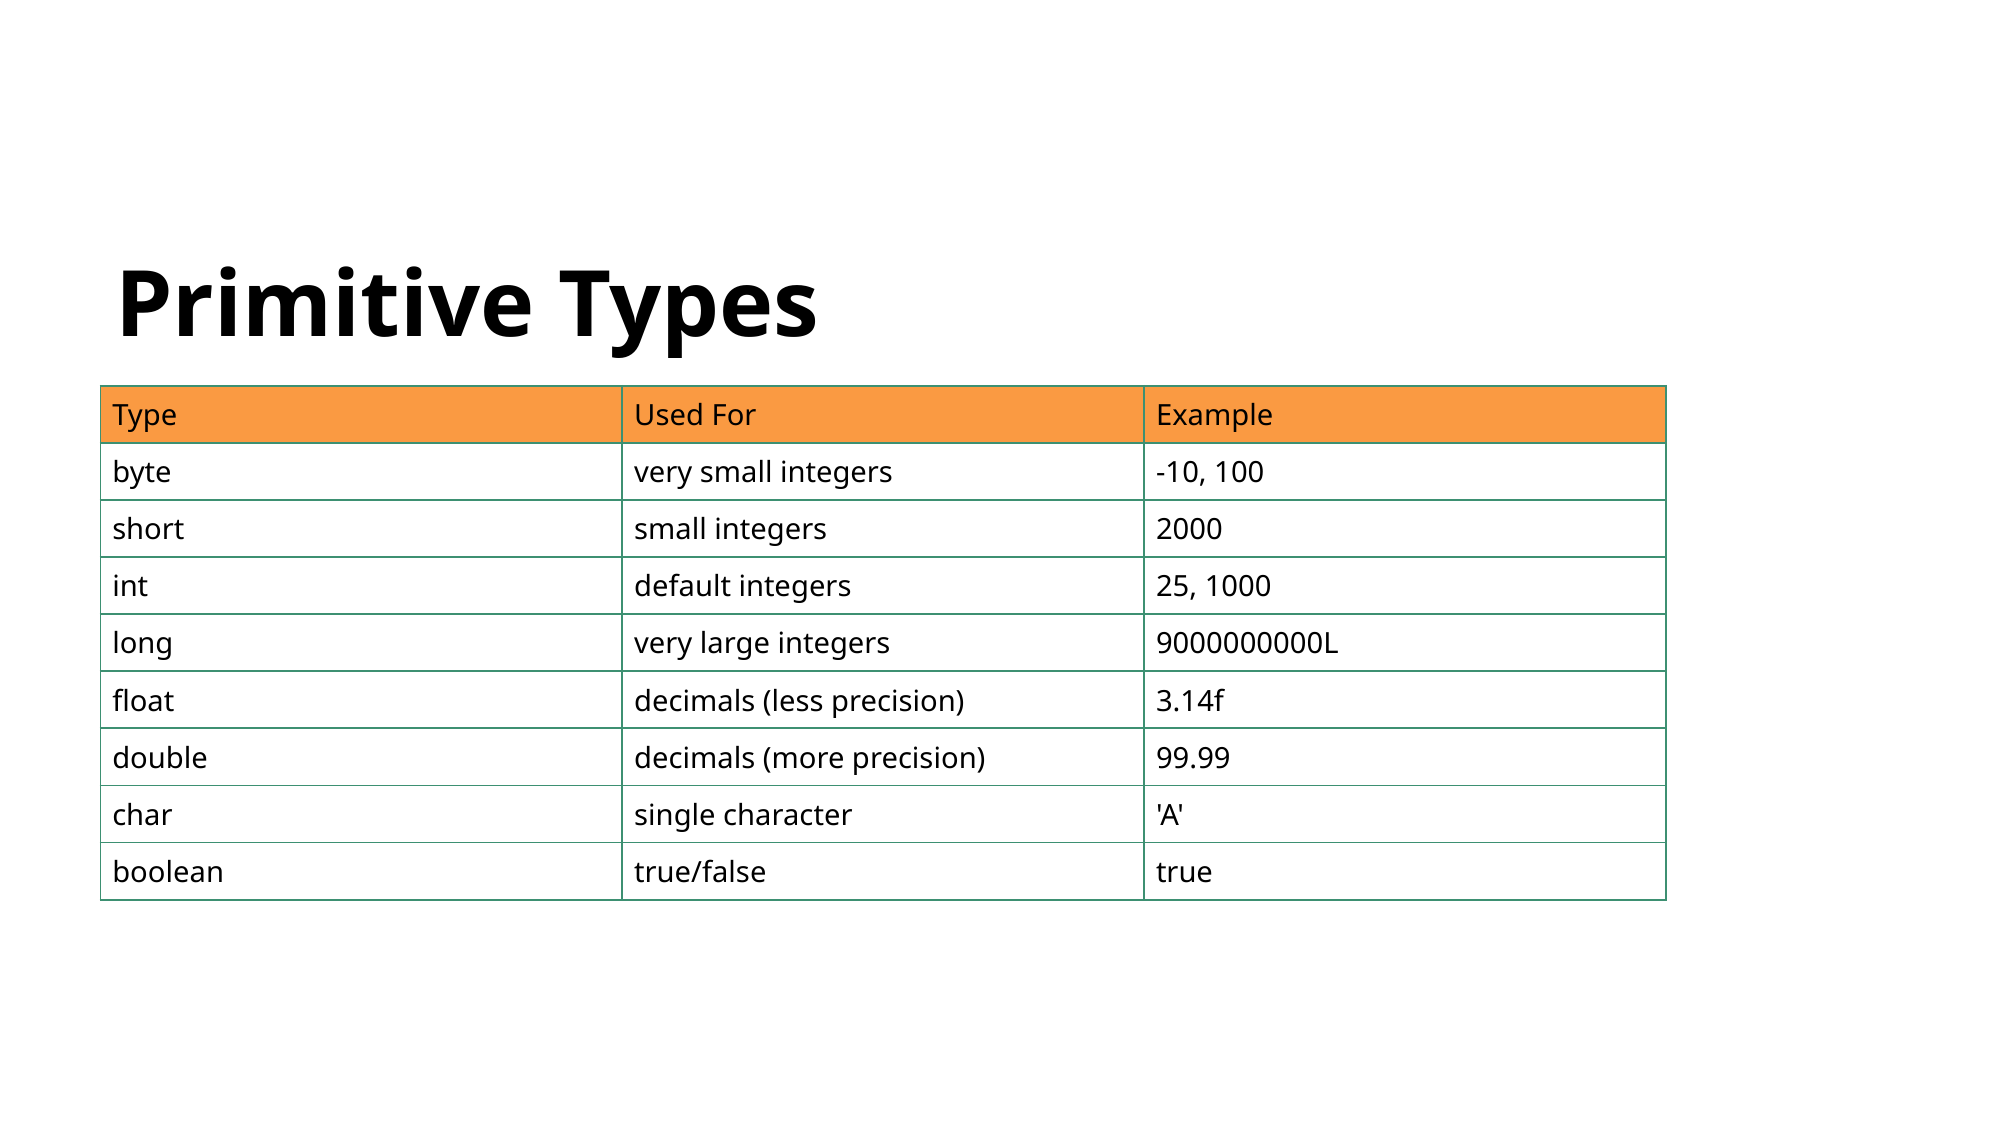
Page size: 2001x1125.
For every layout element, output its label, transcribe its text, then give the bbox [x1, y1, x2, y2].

table_cell 9000000000L [1145, 615, 1665, 670]
table_cell long [101, 615, 621, 670]
table_cell very large integers [623, 615, 1143, 670]
table_cell very small integers [623, 444, 1143, 499]
table_cell 99.99 [1145, 729, 1665, 785]
table_cell -10, 100 [1145, 444, 1665, 499]
table_cell default integers [623, 558, 1143, 613]
table_cell 2000 [1145, 501, 1665, 556]
table_cell single character [623, 786, 1143, 842]
table_header Used For [623, 387, 1143, 442]
table_cell short [101, 501, 621, 556]
table_header Example [1145, 387, 1665, 442]
table_cell decimals (less precision) [623, 672, 1143, 727]
table_cell byte [101, 444, 621, 499]
table_cell 3.14f [1145, 672, 1665, 727]
table_cell double [101, 729, 621, 785]
table_cell 'A' [1145, 786, 1665, 842]
table_cell decimals (more precision) [623, 729, 1143, 785]
table_cell float [101, 672, 621, 727]
table_header Type [101, 387, 621, 442]
table_cell small integers [623, 501, 1143, 556]
table_cell true [1145, 843, 1665, 899]
table_cell boolean [101, 843, 621, 899]
table_cell 25, 1000 [1145, 558, 1665, 613]
table_cell true/false [623, 843, 1143, 899]
table_cell char [101, 786, 621, 842]
table_cell int [101, 558, 621, 613]
title Primitive Types [100, 108, 1490, 364]
